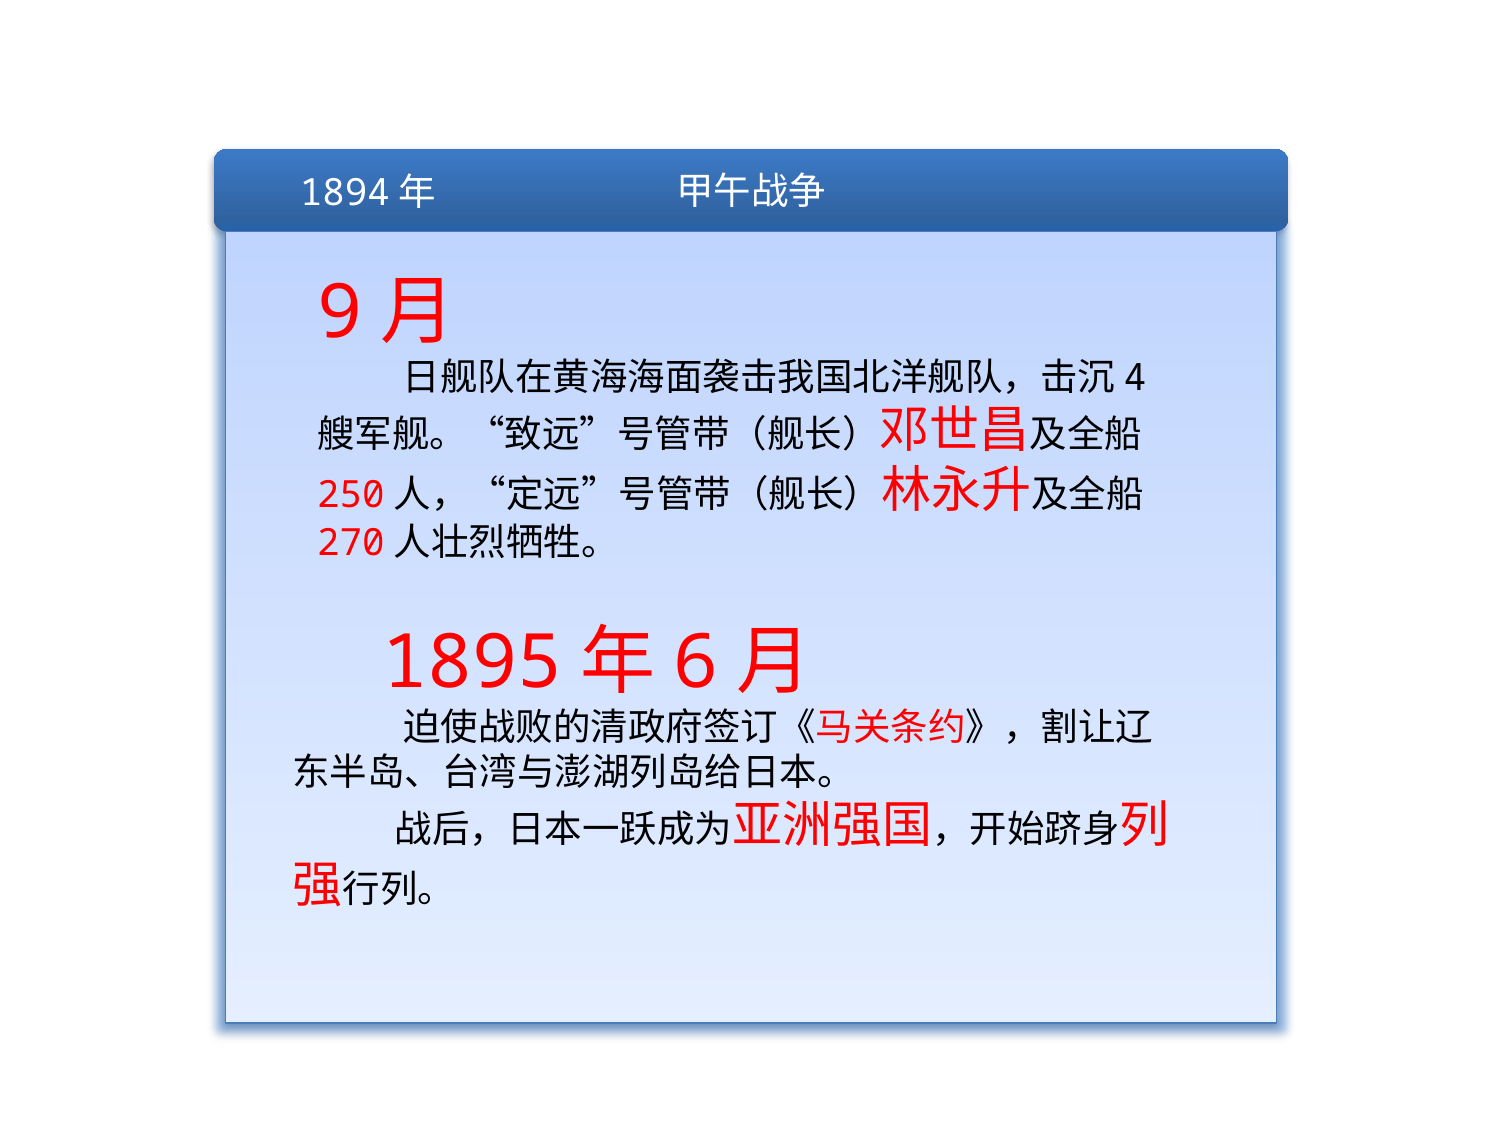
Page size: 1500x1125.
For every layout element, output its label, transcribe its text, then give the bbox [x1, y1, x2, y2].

text_box 9月 日舰队在黄海海面袭击我国北洋舰队，击沉4艘军舰。“致远”号管带（舰长）邓世昌及全船250人，“定远”号管带（舰长）林永升及全船270人壮烈牺牲。 [302, 255, 1187, 571]
text_box [225, 231, 1277, 1024]
text_box 1895年6月 迫使战败的清政府签订《马关条约》，割让辽东半岛、台湾与澎湖列岛给日本。 战后，日本一跃成为亚洲强国，开始跻身列强行列。 [277, 605, 1187, 966]
text_box 1894年 [213, 148, 1289, 222]
text_box 甲午战争 [661, 160, 841, 220]
